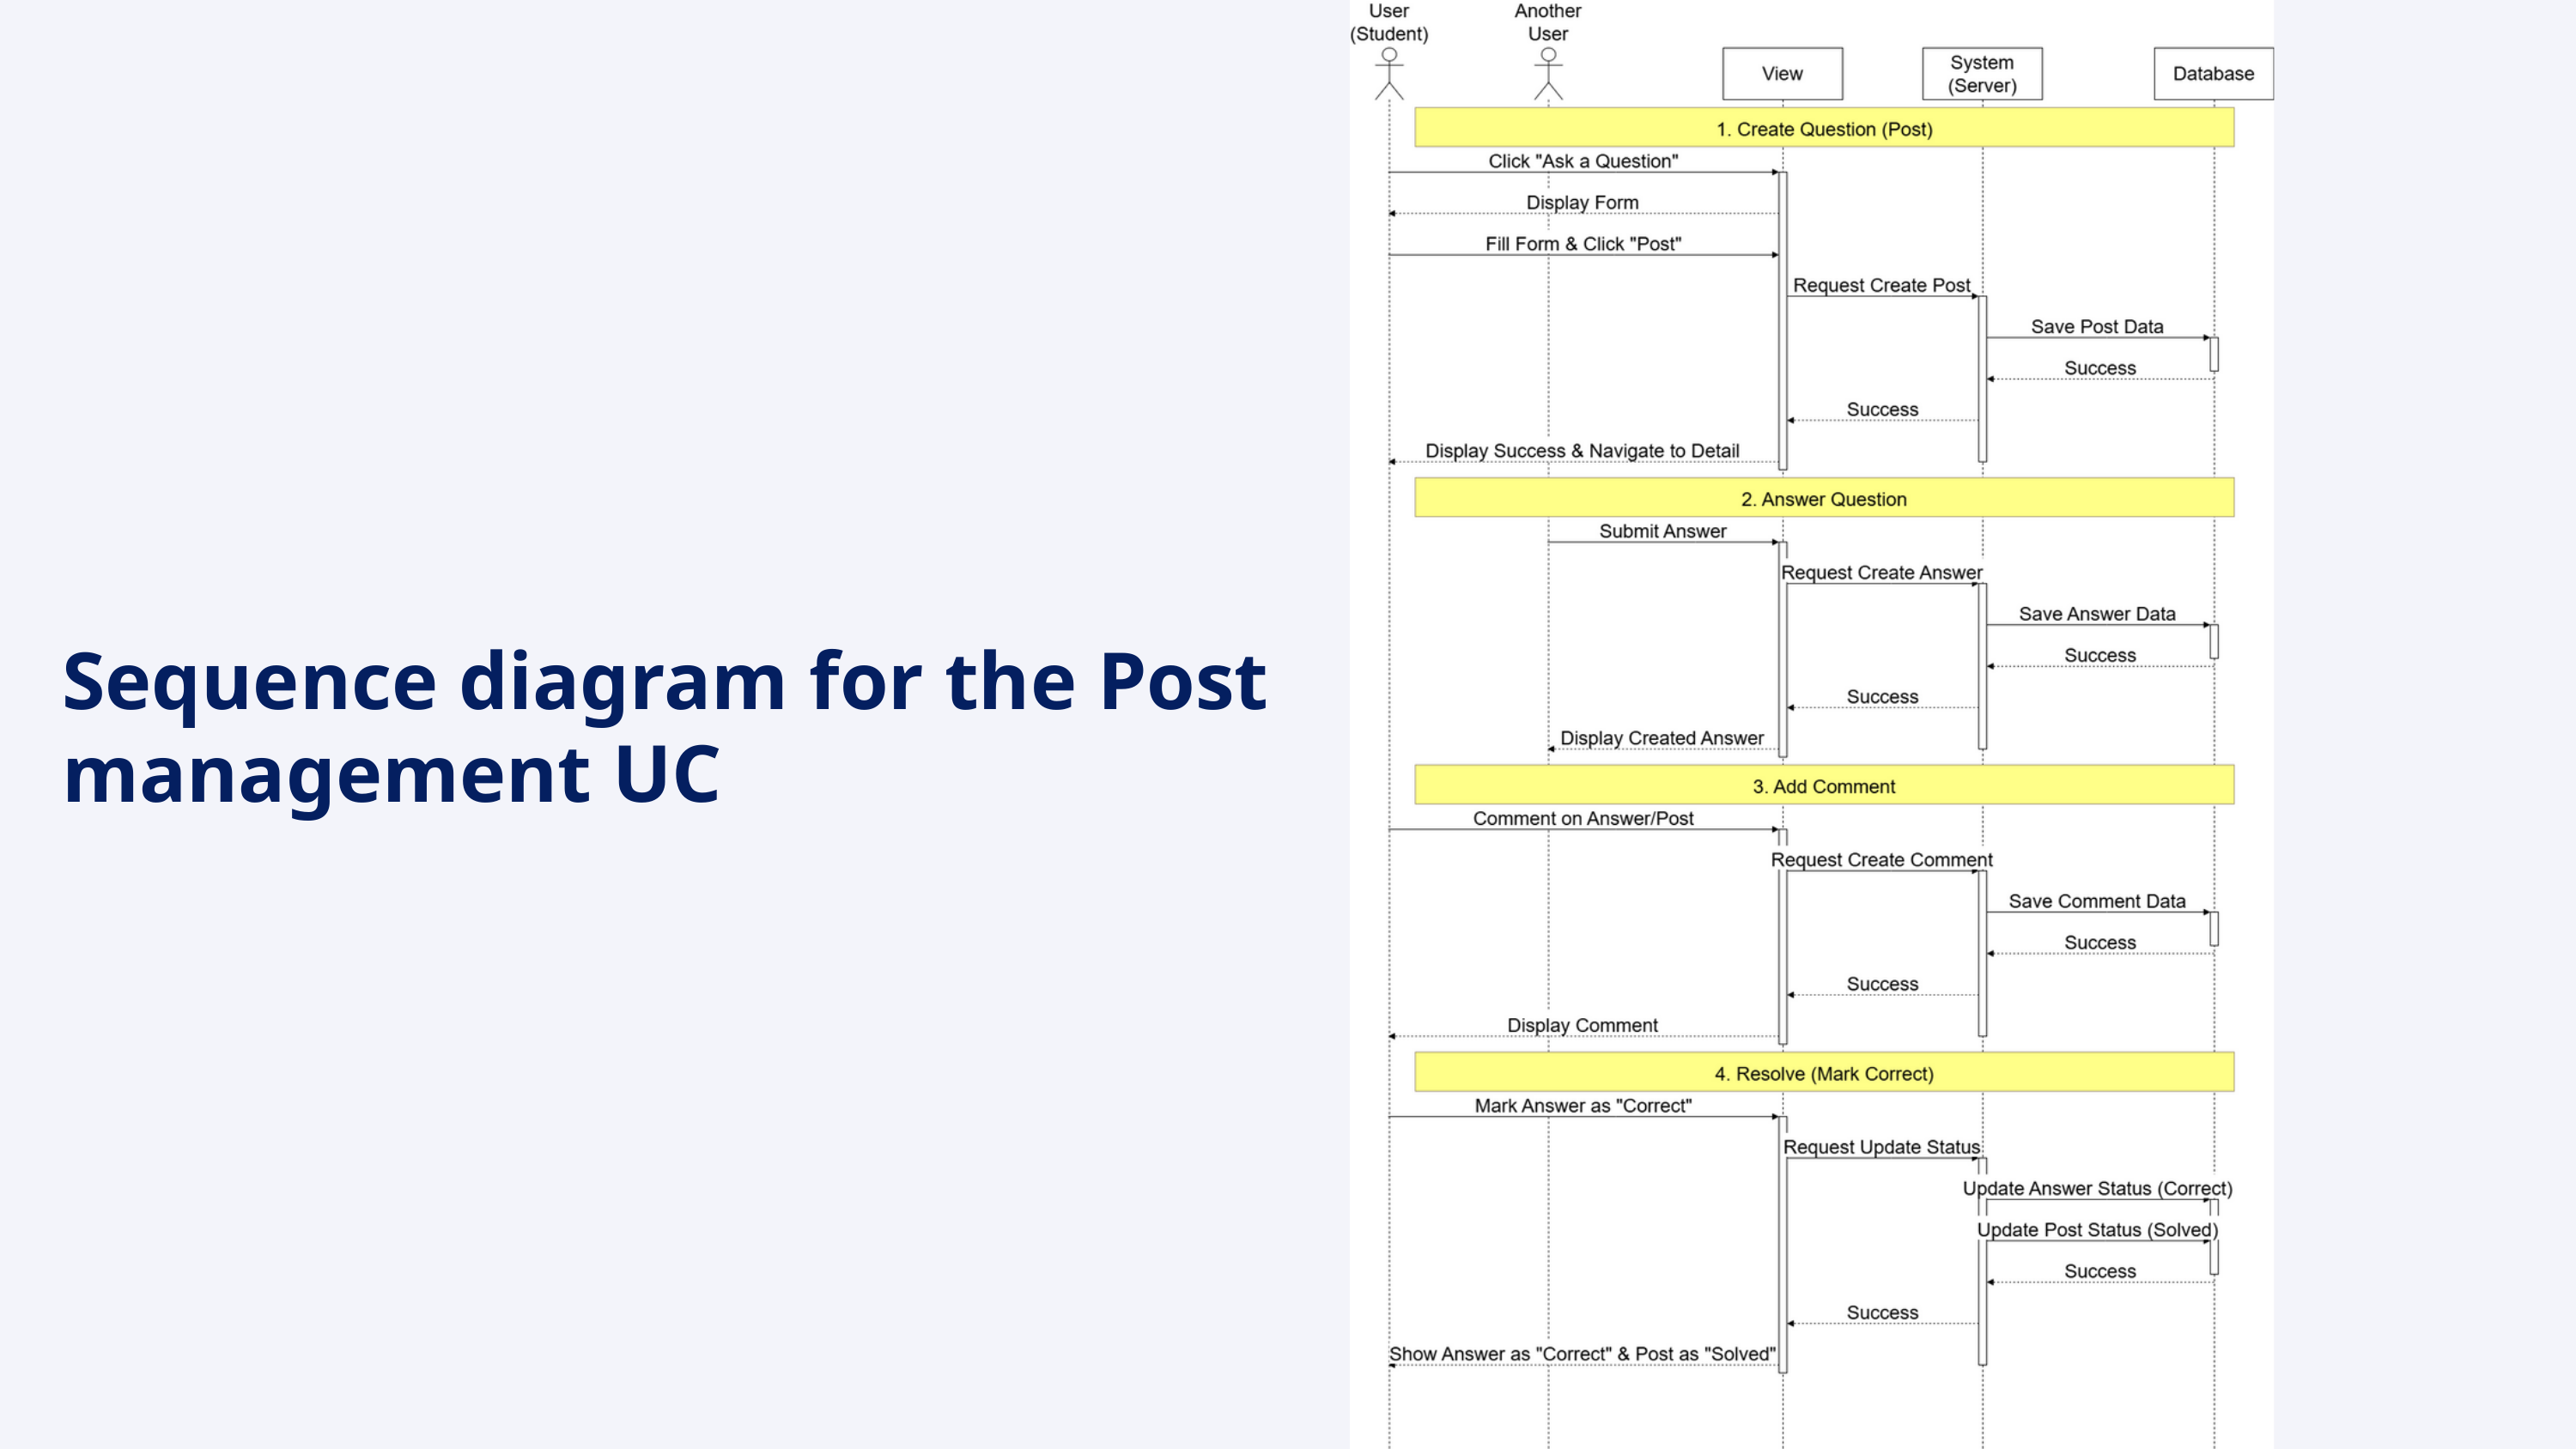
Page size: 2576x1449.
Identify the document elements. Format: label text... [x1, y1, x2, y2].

text_box [1350, 0, 2275, 1449]
text_box Sequence diagram for the Post management UC [62, 633, 1288, 818]
